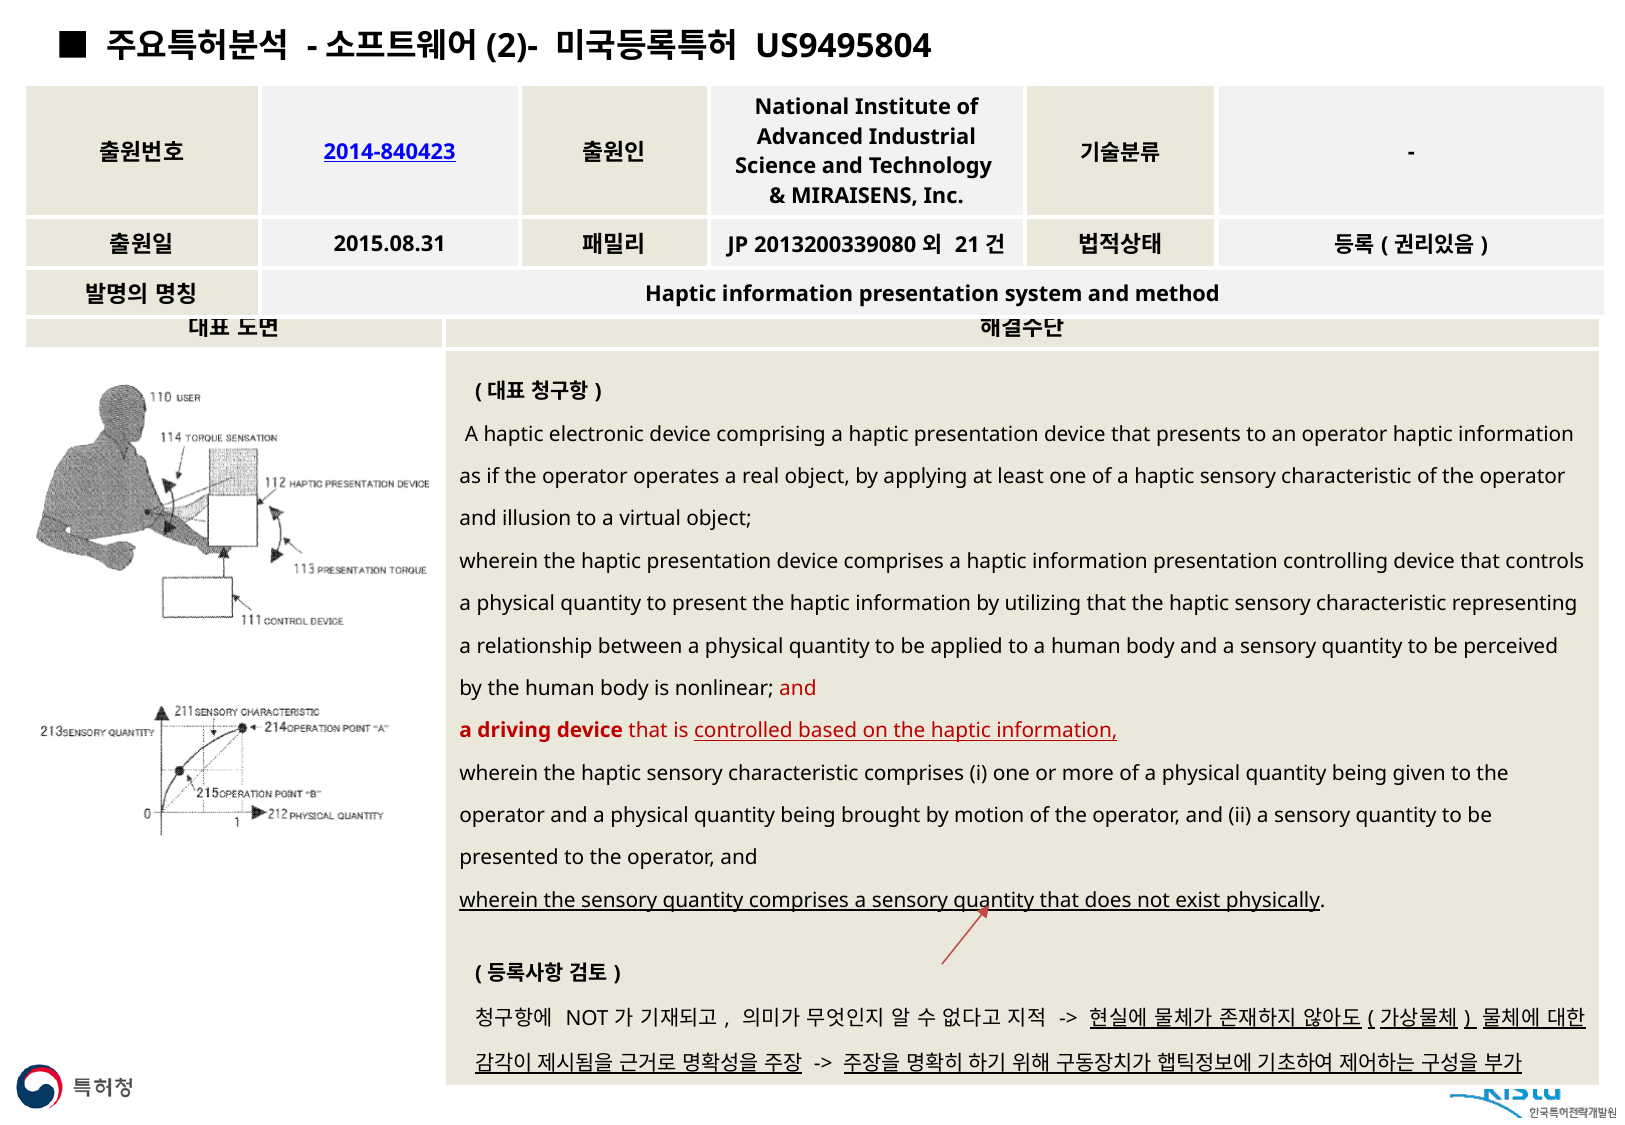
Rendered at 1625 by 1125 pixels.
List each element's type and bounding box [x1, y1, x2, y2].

table_header [1219, 86, 1604, 215]
table_header [26, 319, 442, 347]
table_cell [522, 219, 707, 266]
table_cell [262, 219, 518, 266]
picture [10, 1058, 141, 1116]
table_cell [1027, 219, 1214, 266]
table_header [26, 86, 258, 215]
table_header [1027, 86, 1214, 215]
table_header [711, 86, 1023, 215]
table_cell [711, 219, 1023, 266]
table_cell [26, 270, 258, 315]
table_header [262, 86, 518, 215]
table_header [446, 319, 1599, 347]
picture [1489, 1076, 1616, 1118]
table_header [522, 86, 707, 215]
table_cell [446, 351, 1599, 1085]
picture [1549, 1089, 1555, 1096]
text_box [941, 904, 990, 965]
table_cell [24, 351, 442, 1087]
table_cell [1219, 219, 1604, 266]
picture [13, 371, 434, 637]
text_box [41, 19, 558, 70]
picture [1449, 1089, 1516, 1118]
table_cell [262, 270, 1604, 315]
table_cell [26, 219, 258, 266]
picture [22, 683, 425, 852]
